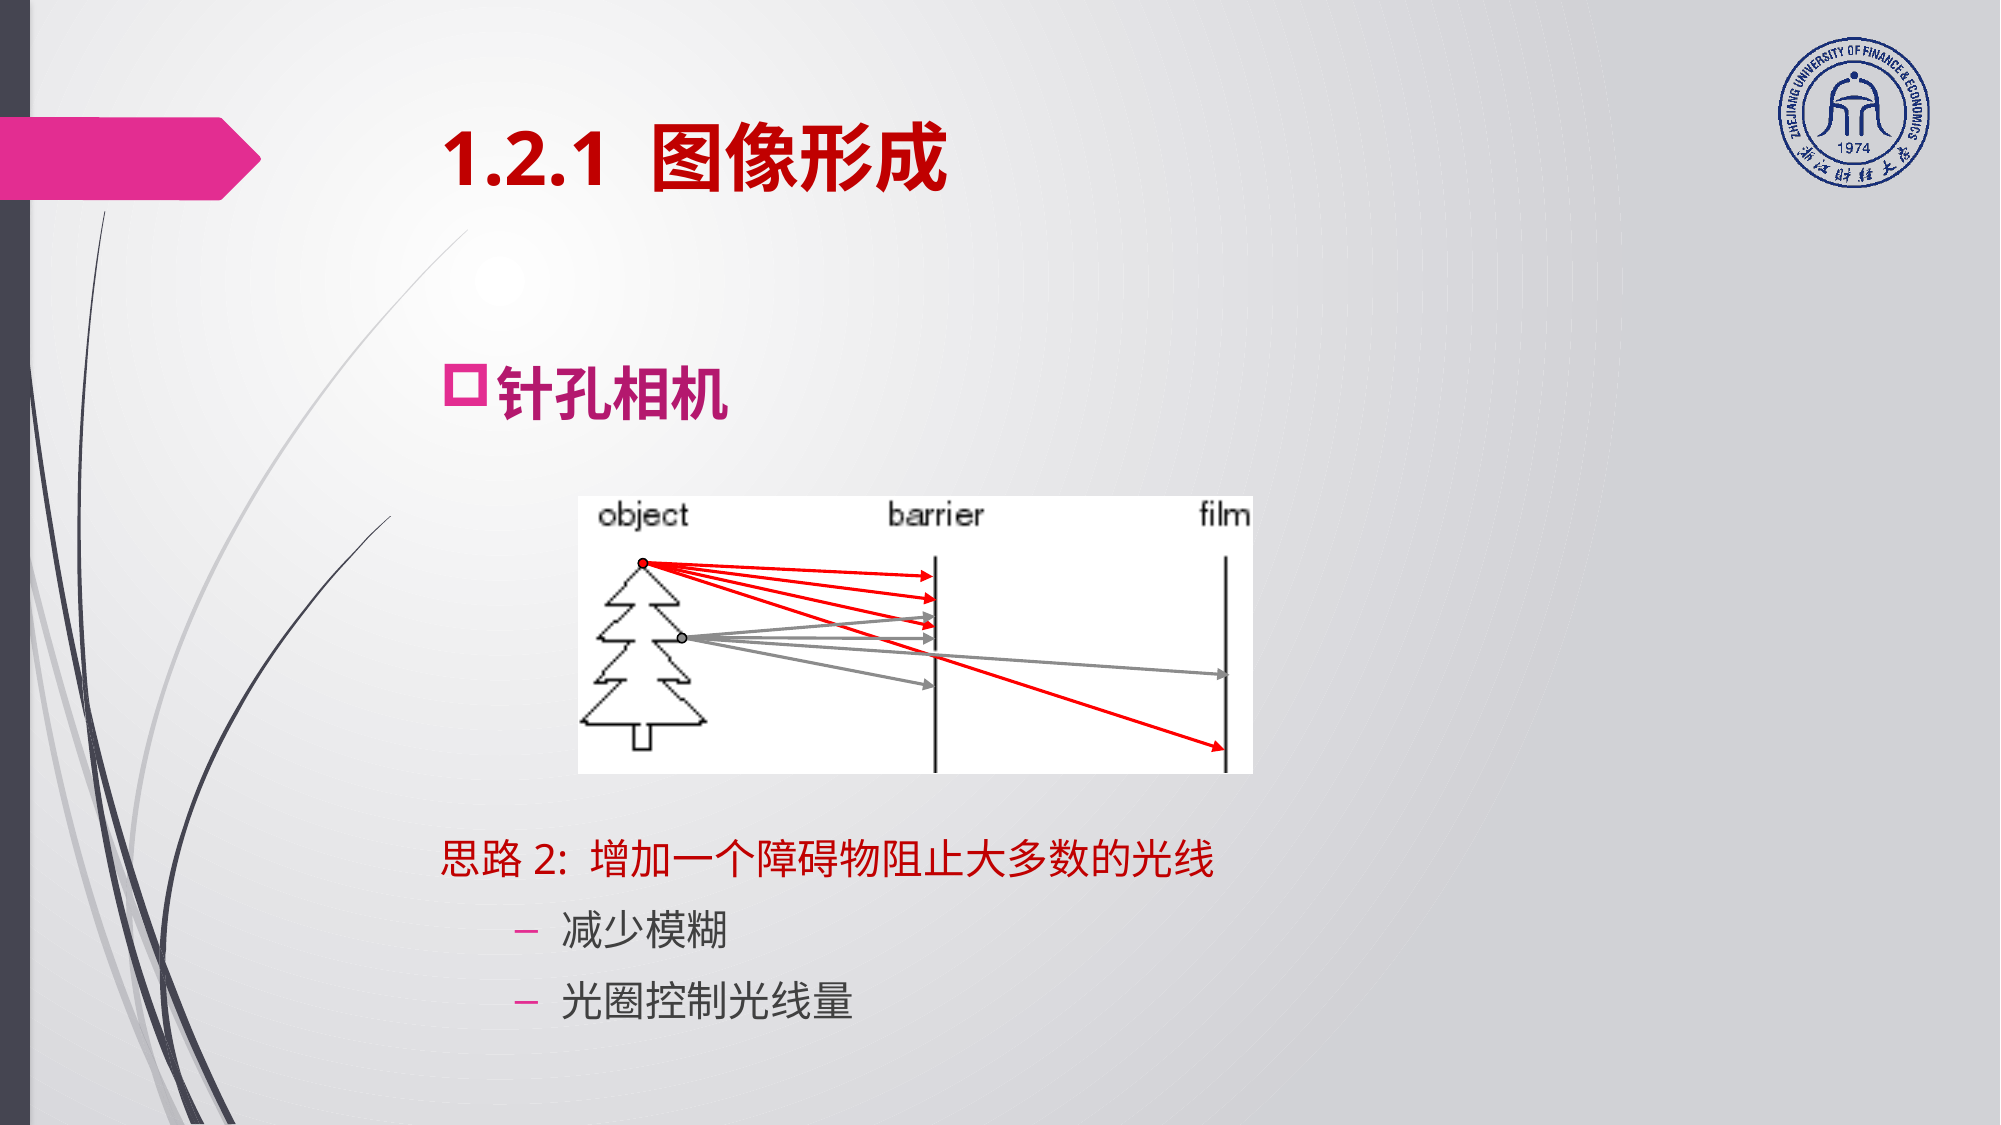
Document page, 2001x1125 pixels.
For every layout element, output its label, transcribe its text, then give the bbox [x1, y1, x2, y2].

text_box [680, 616, 1230, 687]
picture [577, 496, 1254, 774]
text_box 思路2: 增加一个障碍物阻止大多数的光线 减少模糊 光圈控制光线量 [424, 825, 1506, 1060]
title 1.2.1 图像形成 [425, 102, 1888, 313]
picture [1778, 37, 1930, 188]
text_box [643, 562, 1226, 751]
list 针孔相机 [424, 350, 1888, 970]
